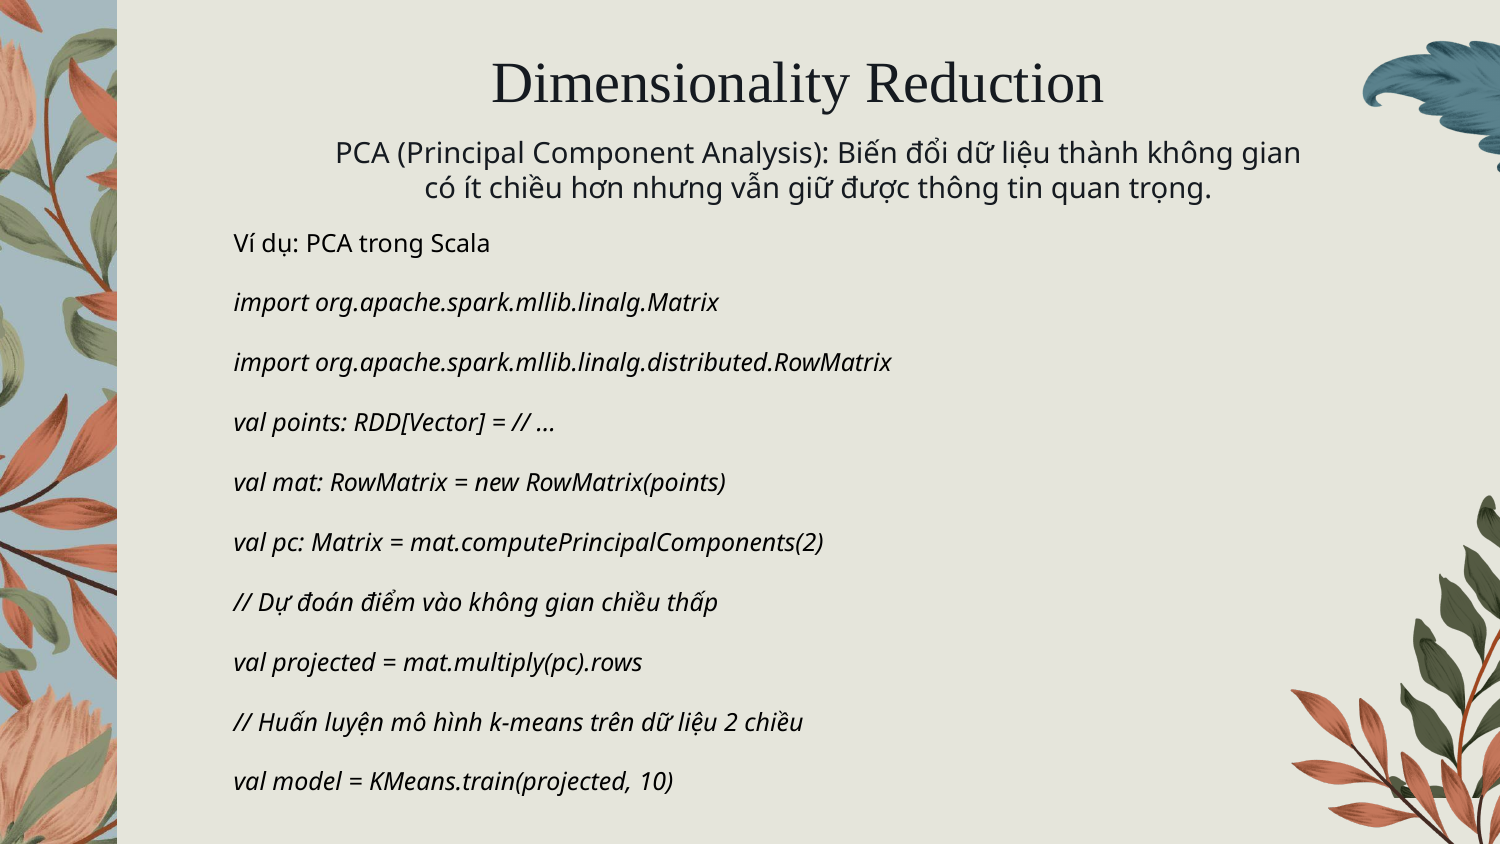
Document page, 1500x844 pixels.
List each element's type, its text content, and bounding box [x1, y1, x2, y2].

subtitle PCA (Principal Component Analysis): Biến đổi dữ liệu thành không gian có ít chiều hơn nhưng vẫn giữ được thông tin quan trọng. [303, 92, 1335, 220]
picture [0, 0, 117, 844]
picture [1255, 475, 1500, 844]
text_box Dimensionality Reduction [476, 29, 1161, 124]
text_box Ví dụ: PCA trong Scala import org.apache.spark.mllib.linalg.Matrix import org.apache.spark.mllib.linalg.distributed.RowMatrix val points: RDD[Vector] = // ... val mat: RowMatrix = new RowMatrix(points) val pc: Matrix = mat.computePrincipalComponents(2) // Dự đoán điểm vào không gian chiều thấp val projected = mat.multiply(pc).rows // Huấn luyện mô hình k-means trên dữ liệu 2 chiều val model = KMeans.train(projected, 10) [218, 219, 1225, 804]
picture [1363, 41, 1500, 202]
